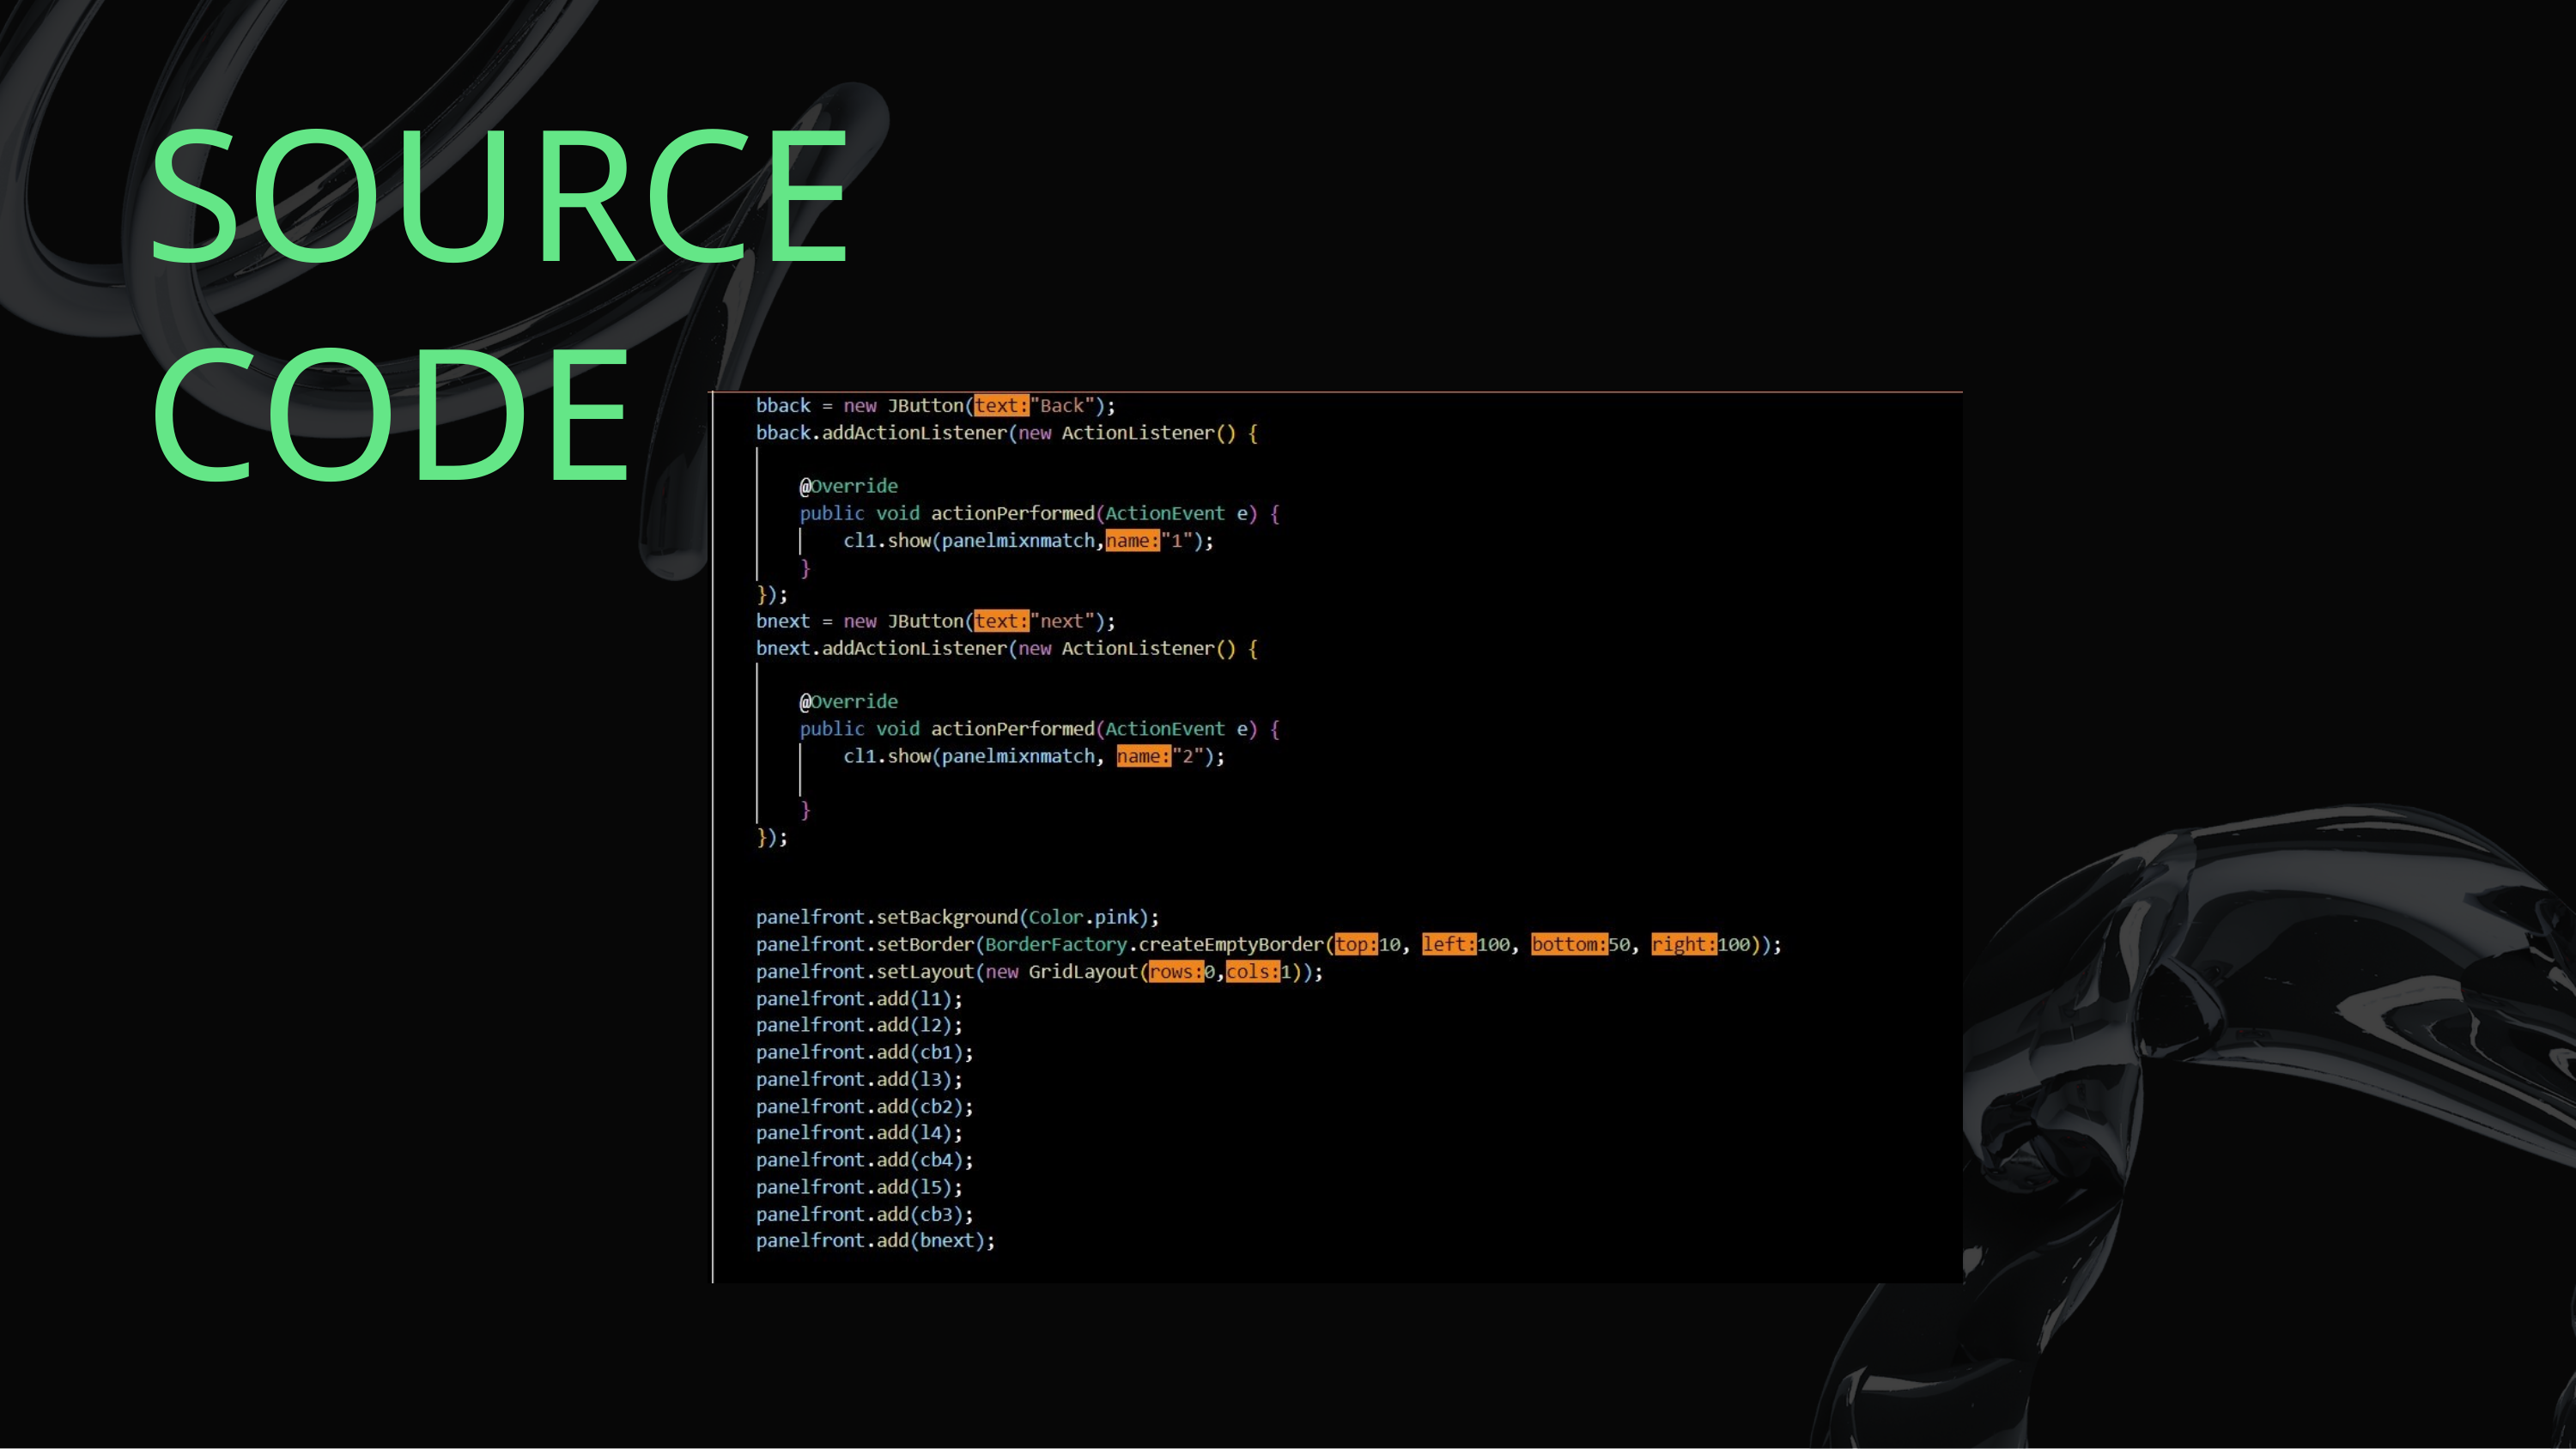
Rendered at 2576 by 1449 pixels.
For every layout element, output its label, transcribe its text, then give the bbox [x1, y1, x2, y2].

title SOURCE CODE [143, 76, 1370, 518]
picture [0, 0, 2576, 1449]
